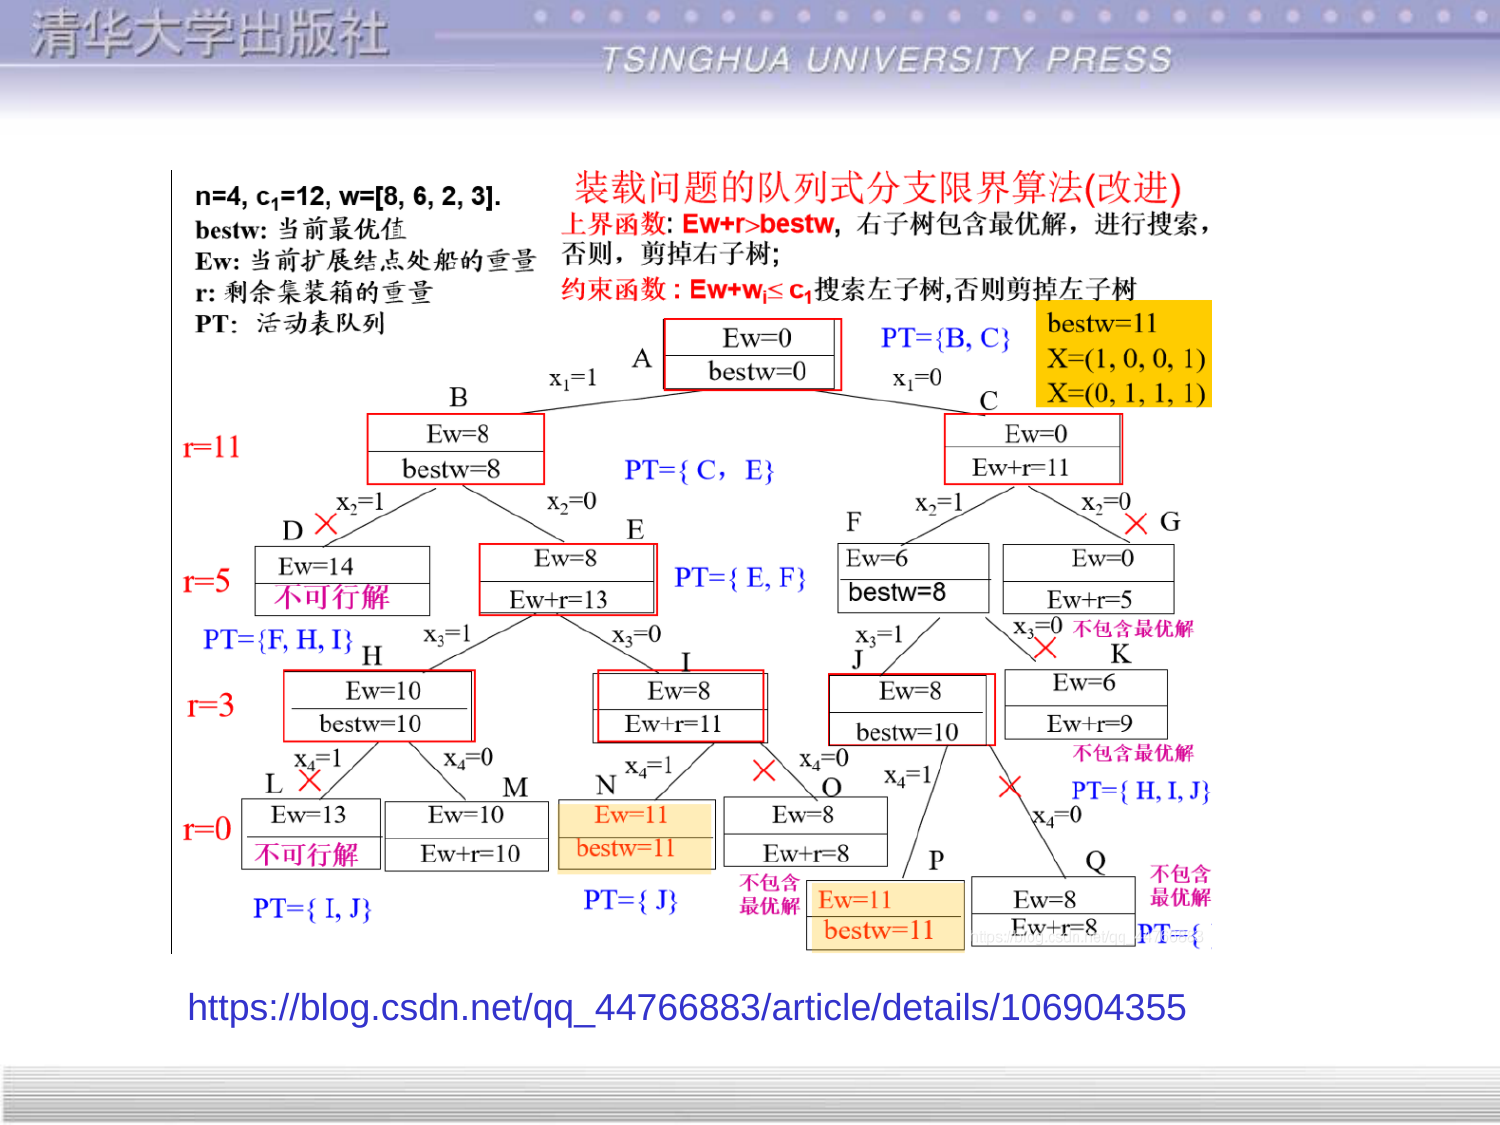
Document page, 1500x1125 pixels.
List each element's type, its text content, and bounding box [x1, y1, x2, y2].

text_box https://blog.csdn.net/qq_44766883/article/details/106904355 [135, 975, 1239, 1036]
picture [0, 0, 1500, 1125]
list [170, 170, 1212, 955]
